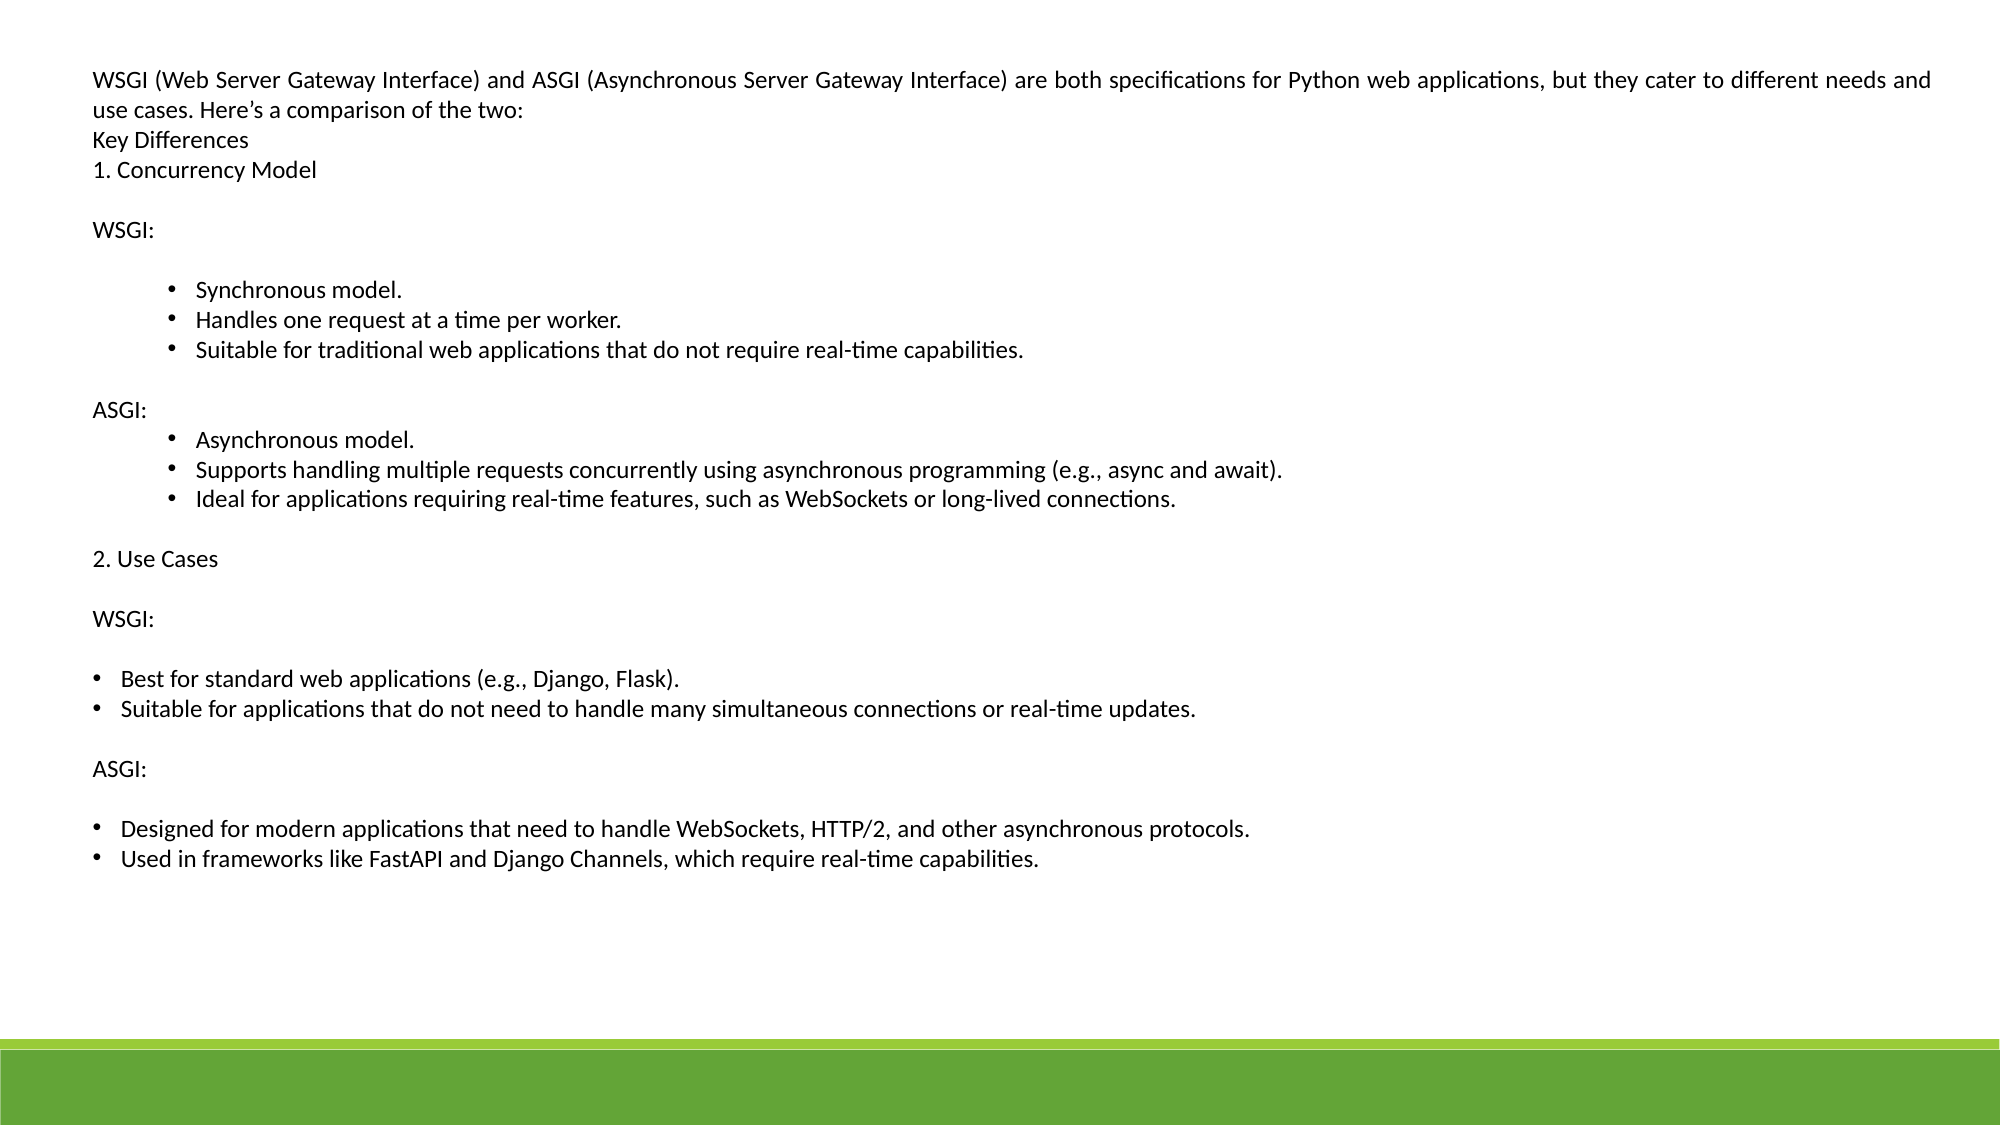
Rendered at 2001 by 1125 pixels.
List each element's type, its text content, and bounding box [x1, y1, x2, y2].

text_box WSGI (Web Server Gateway Interface) and ASGI (Asynchronous Server Gateway Interface) are both specifications for Python web applications, but they cater to different needs and use cases. Here’s a comparison of the two: Key Differences 1. Concurrency Model WSGI: Synchronous model. Handles one request at a time per worker. Suitable for traditional web applications that do not require real-time capabilities. ASGI: Asynchronous model. Supports handling multiple requests concurrently using asynchronous programming (e.g., async and await). Ideal for applications requiring real-time features, such as WebSockets or long-lived connections. 2. Use Cases WSGI: Best for standard web applications (e.g., Django, Flask). Suitable for applications that do not need to handle many simultaneous connections or real-time updates. ASGI: Designed for modern applications that need to handle WebSockets, HTTP/2, and other asynchronous protocols. Used in frameworks like FastAPI and Django Channels, which require real-time capabilities. [78, 56, 1950, 970]
